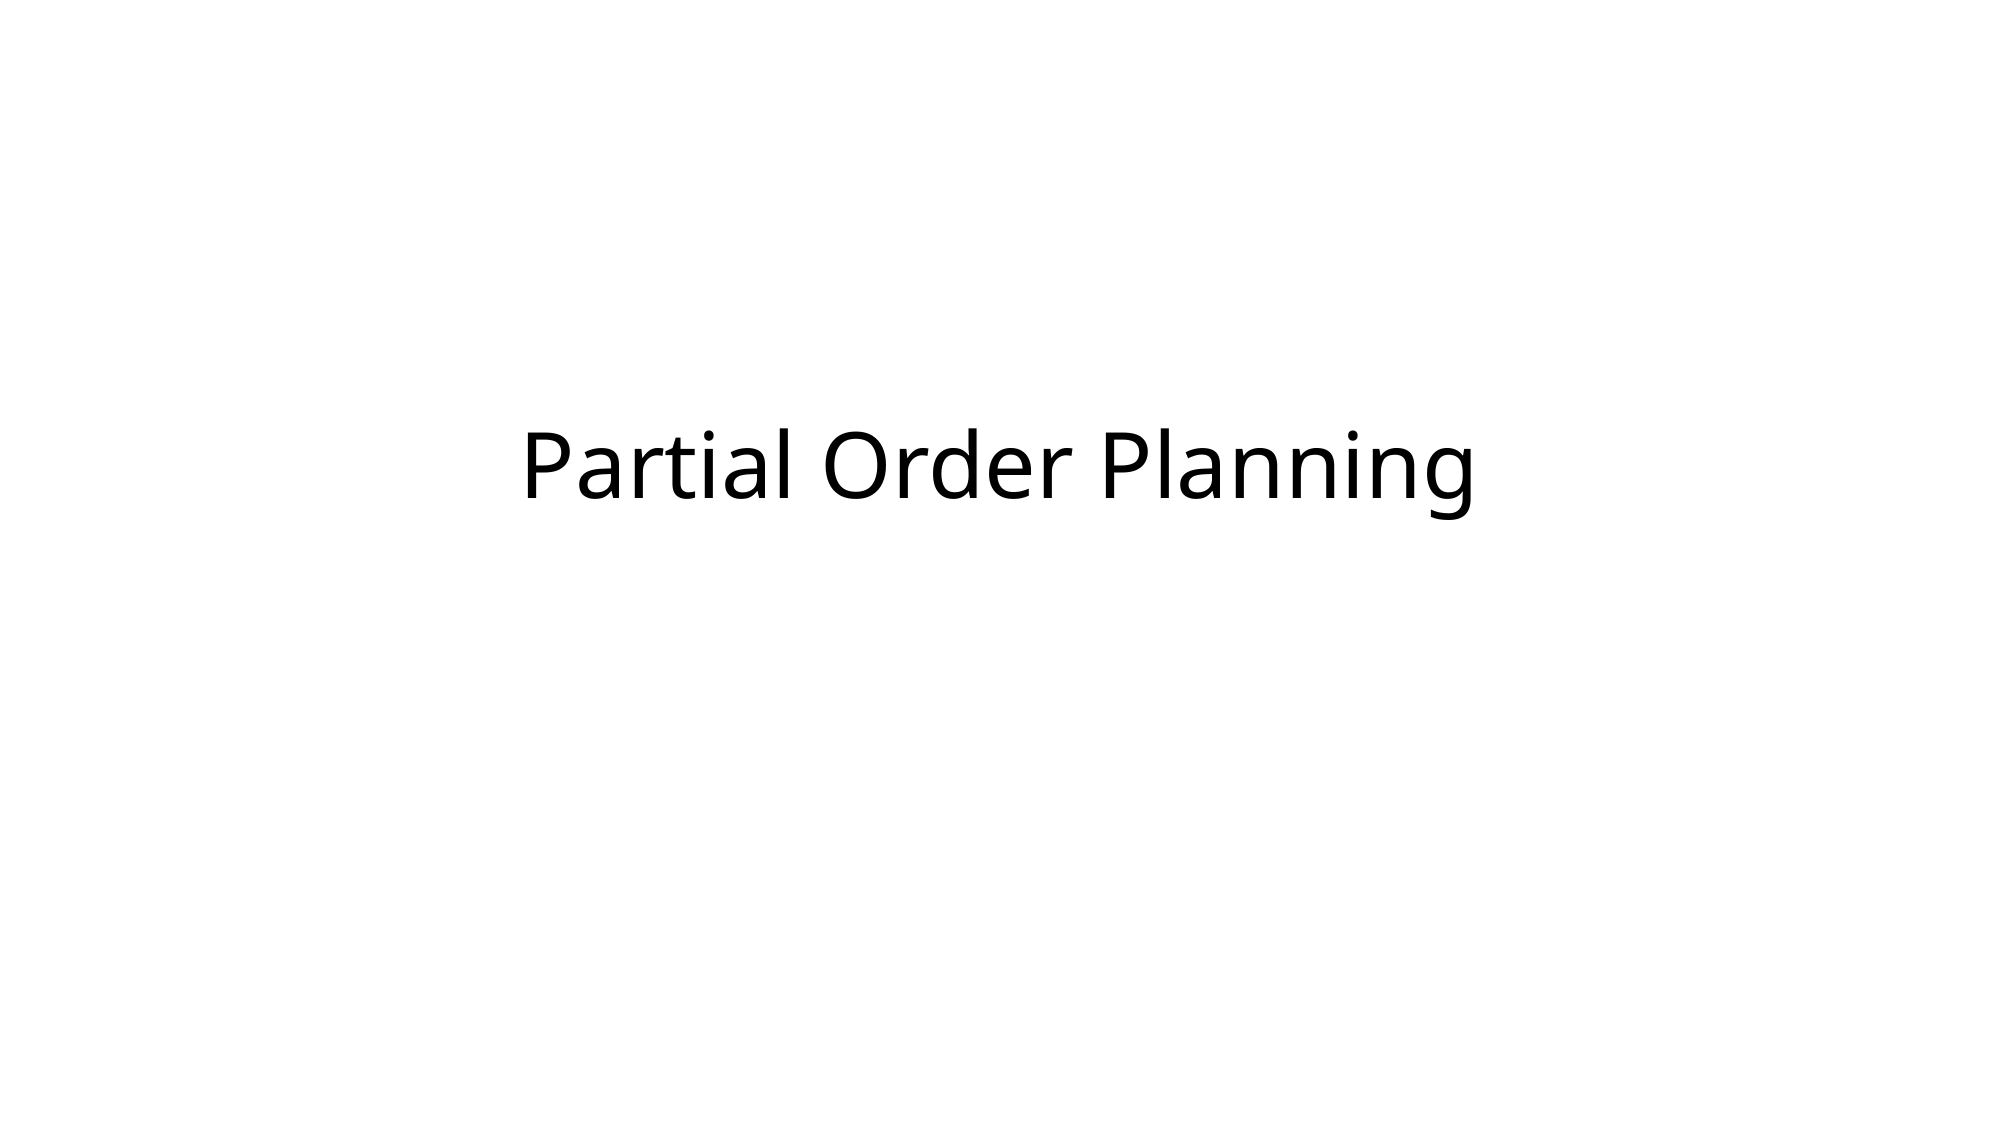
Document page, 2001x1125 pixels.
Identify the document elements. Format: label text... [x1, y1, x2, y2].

title Partial Order Planning [362, 375, 1638, 563]
